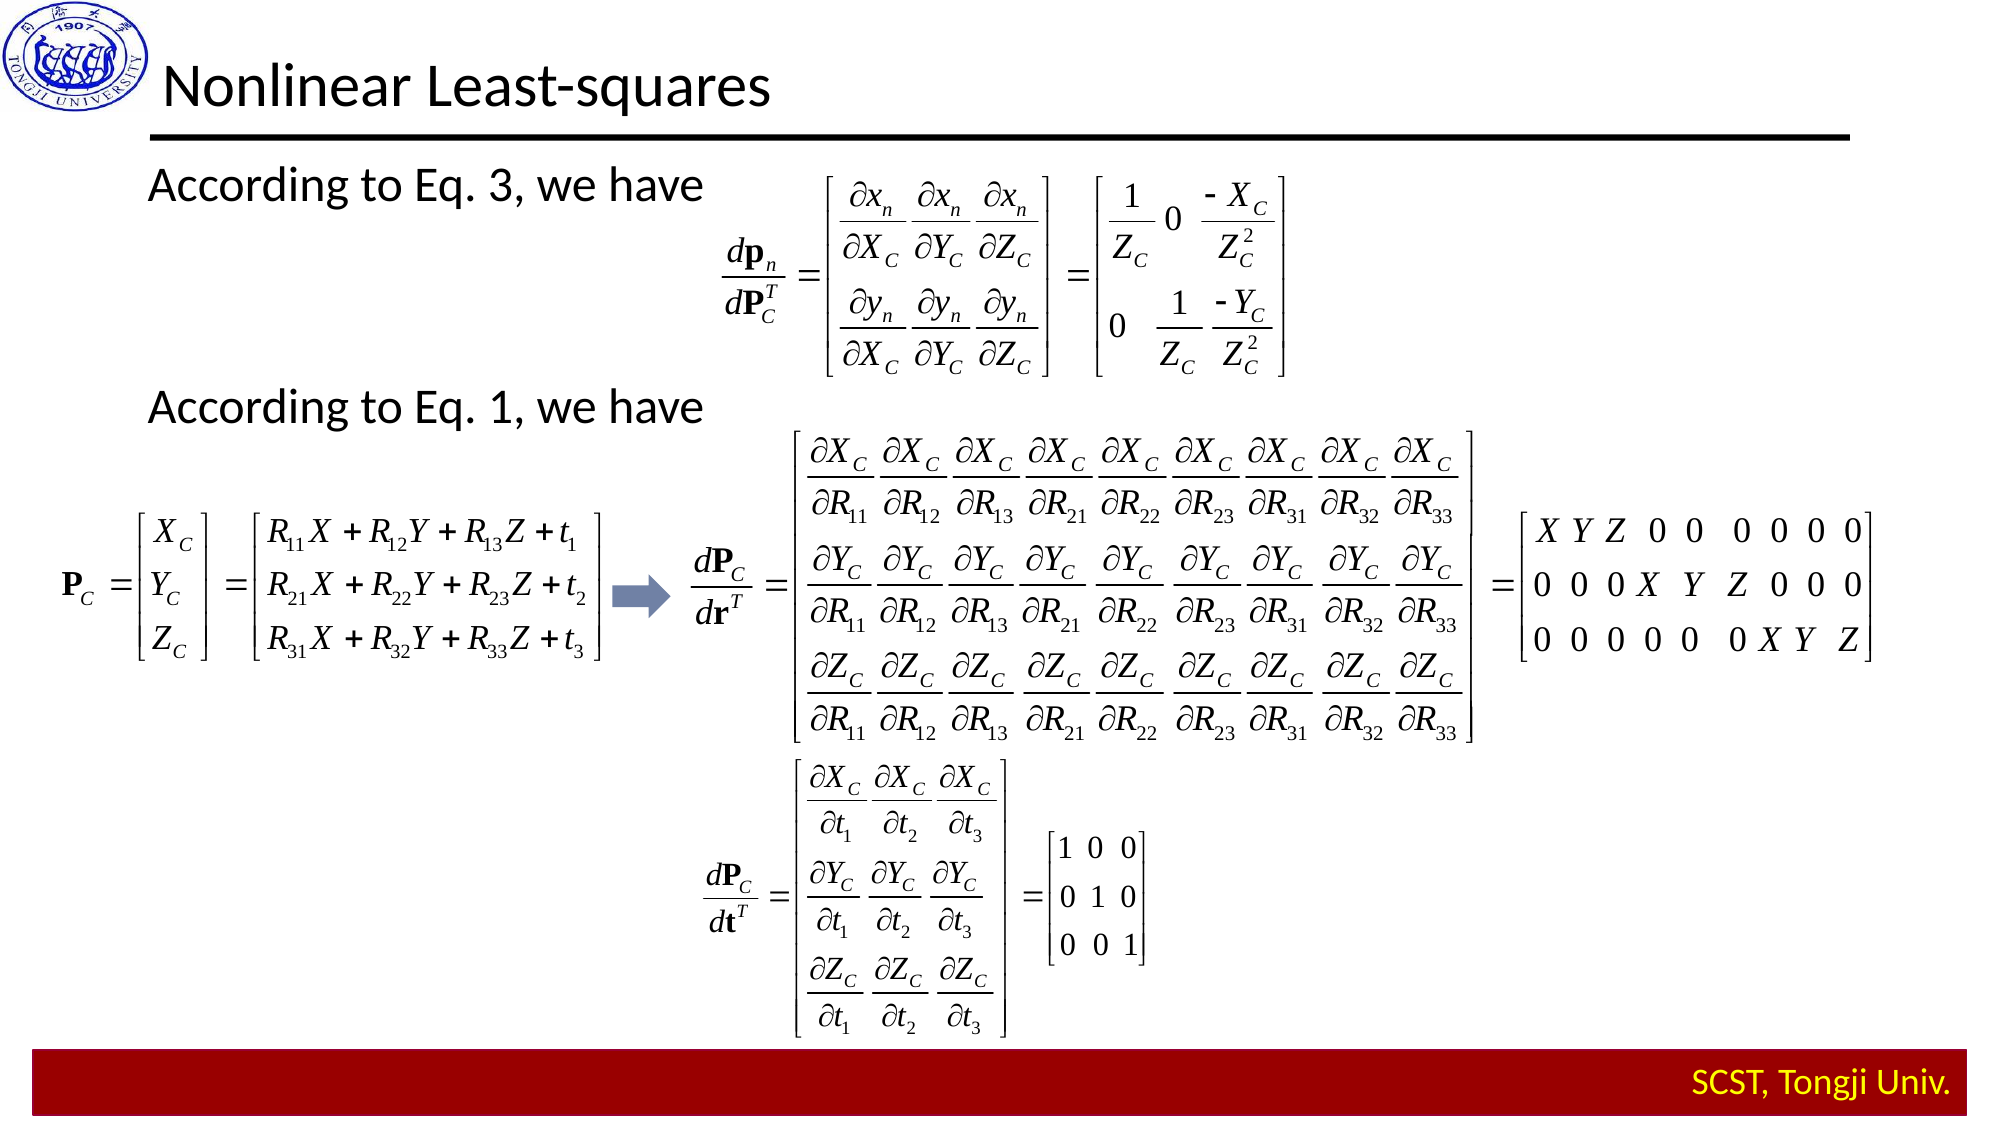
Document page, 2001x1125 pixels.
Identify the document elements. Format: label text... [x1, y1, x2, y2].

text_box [54, 504, 617, 670]
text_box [683, 422, 1887, 752]
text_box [714, 167, 1300, 387]
text_box [621, 574, 671, 619]
text_box According to Eq. 3, we have [132, 144, 1882, 220]
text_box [697, 751, 1160, 1046]
text_box According to Eq. 1, we have [132, 365, 802, 441]
picture [0, 0, 150, 112]
text_box Nonlinear Least-squares [147, 12, 1672, 144]
